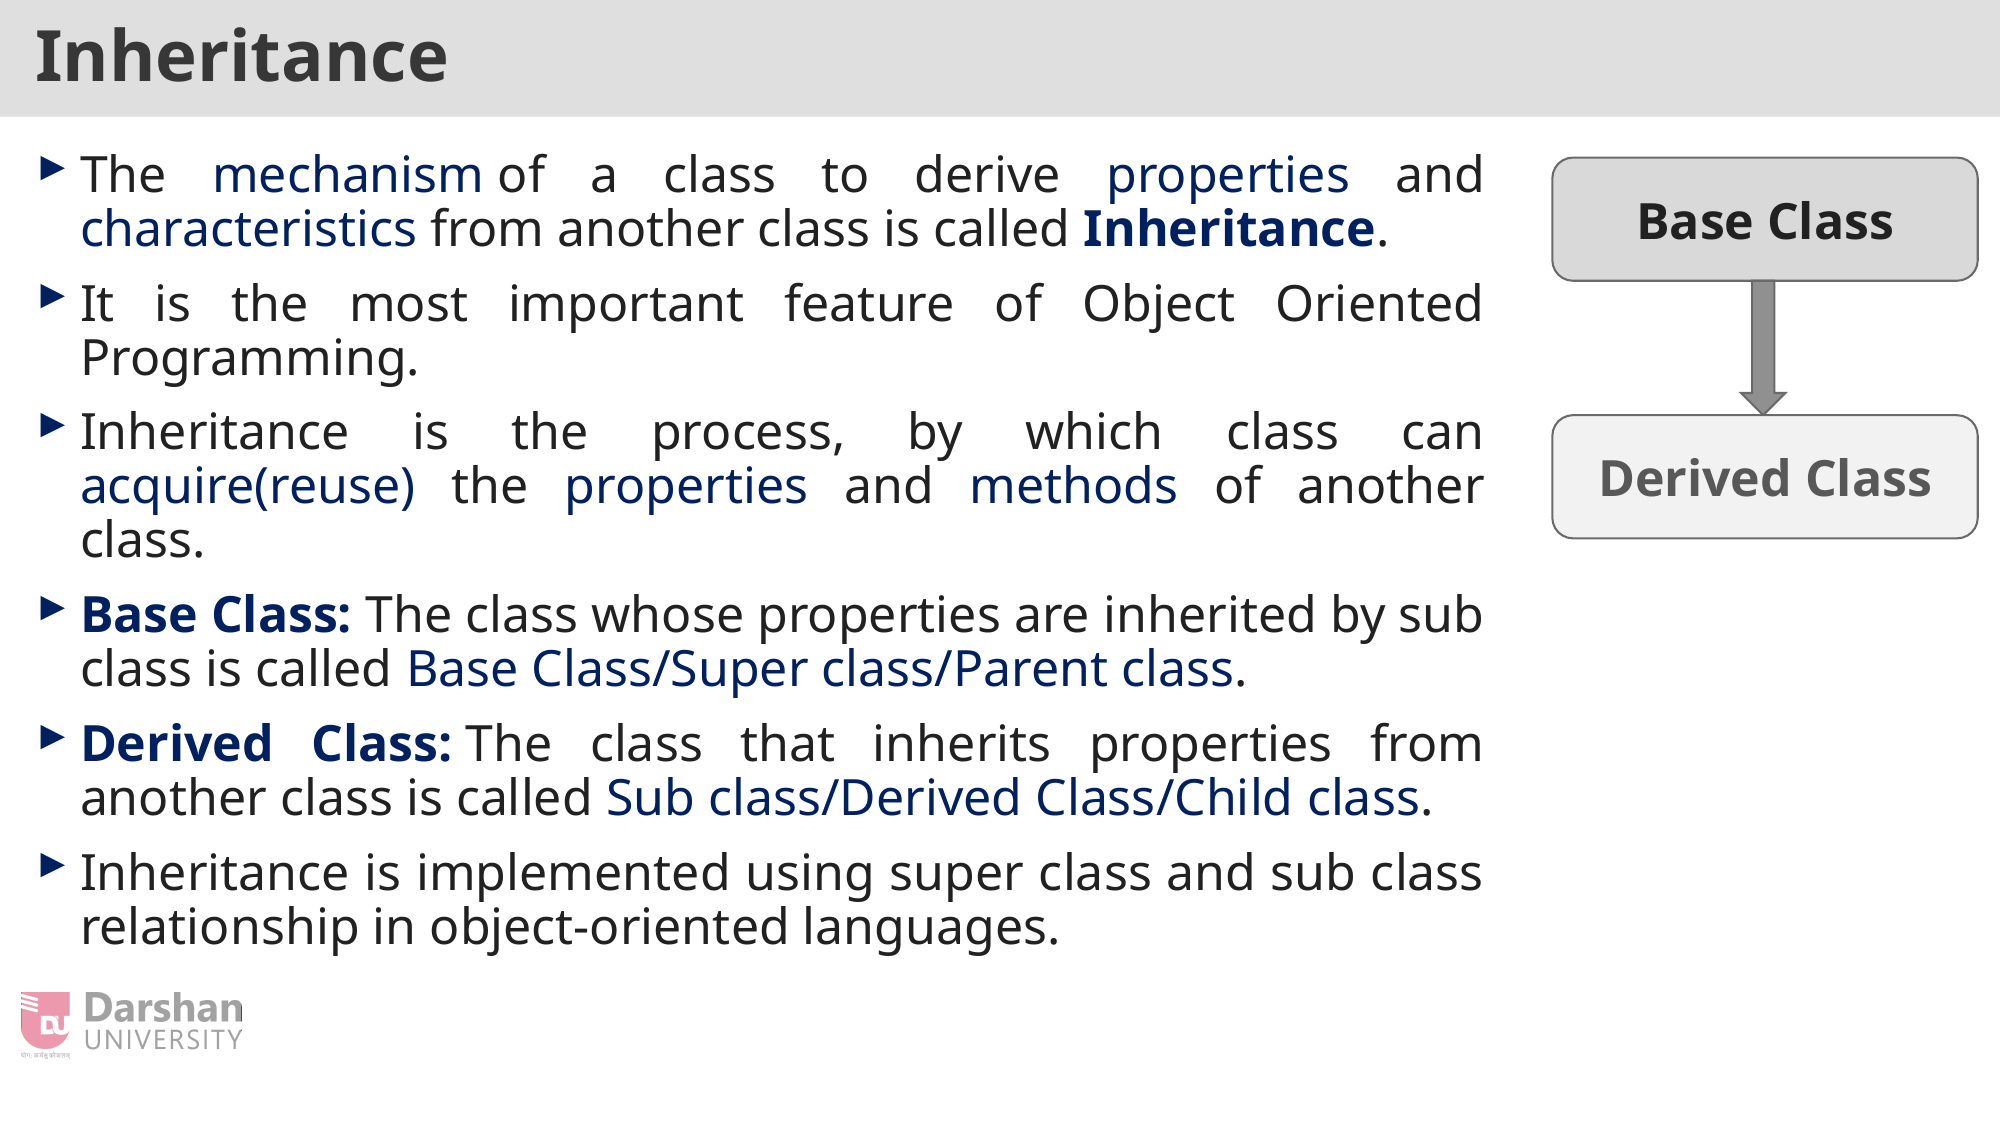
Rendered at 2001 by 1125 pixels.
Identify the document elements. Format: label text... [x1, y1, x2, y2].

text_box [1738, 279, 1788, 414]
text_box Derived Class [1551, 414, 1979, 540]
text_box Base Class [1551, 156, 1979, 282]
list The mechanism of a class to derive properties and characteristics from another class is called Inheritance. It is the most important feature of Object Oriented Programming. Inheritance is the process, by which class can acquire(reuse) the properties and methods of another class. Base Class: The class whose properties are inherited by sub class is called Base Class/Super class/Parent class. Derived Class: The class that inherits properties from another class is called Sub class/Derived Class/Child class. Inheritance is implemented using super class and sub class relationship in object-oriented languages. [21, 141, 1500, 1059]
title Inheritance [0, 0, 2000, 117]
